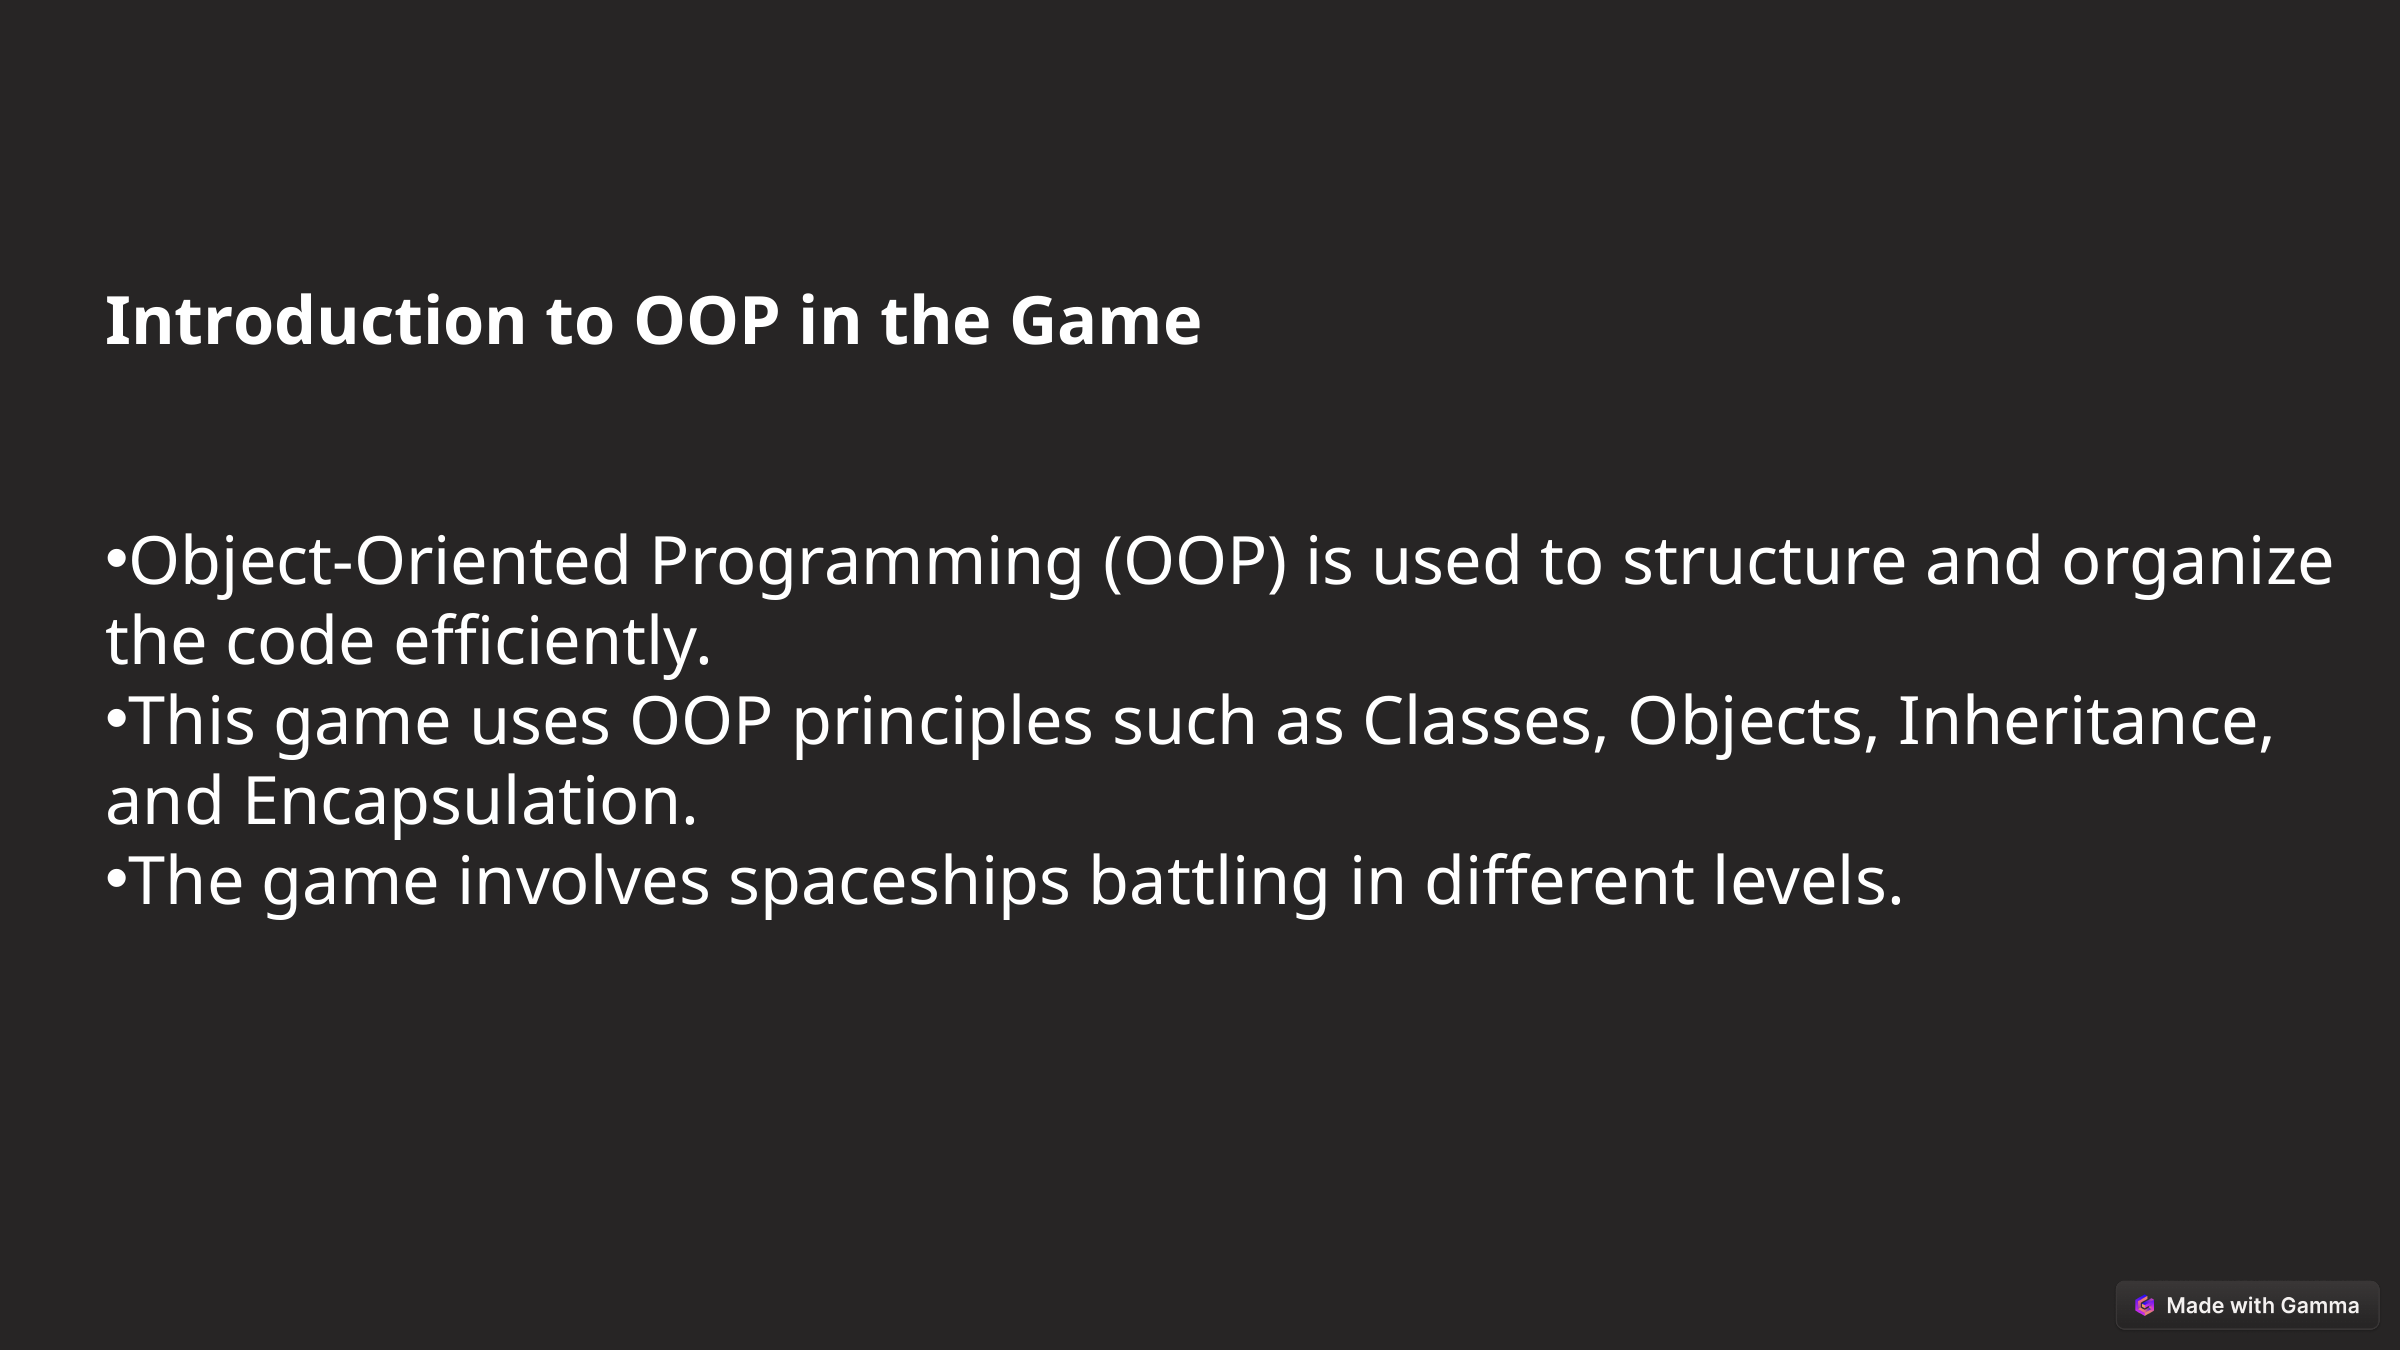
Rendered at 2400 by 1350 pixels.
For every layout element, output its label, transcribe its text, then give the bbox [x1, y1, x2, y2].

picture [2106, 1271, 2389, 1339]
text_box Introduction to OOP in the Game Object-Oriented Programming (OOP) is used to structure and organize the code efficiently. This game uses OOP principles such as Classes, Objects, Inheritance, and Encapsulation. The game involves spaceships battling in different levels. [90, 110, 2394, 925]
